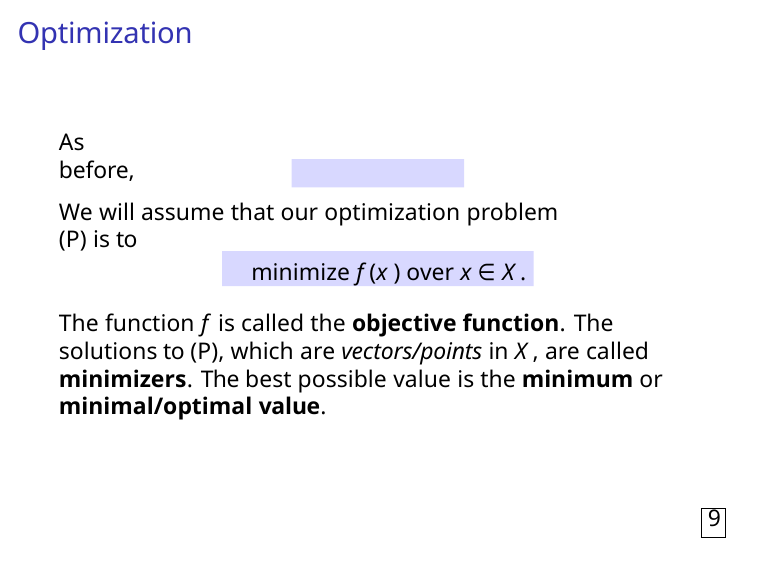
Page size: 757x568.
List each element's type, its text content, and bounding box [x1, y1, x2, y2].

text_box As before, [56, 125, 157, 183]
slide_number 9 [690, 511, 728, 568]
text_box [291, 159, 465, 188]
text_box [700, 508, 727, 538]
list minimize f (x ) over x ∈ X . The function f is called the objective function. The solutions to (P), which are vectors/points in X , are called minimizers. The best possible value is the minimum or minimal/optimal value. [56, 255, 688, 568]
title Optimization [11, 11, 629, 110]
text_box [222, 251, 534, 255]
